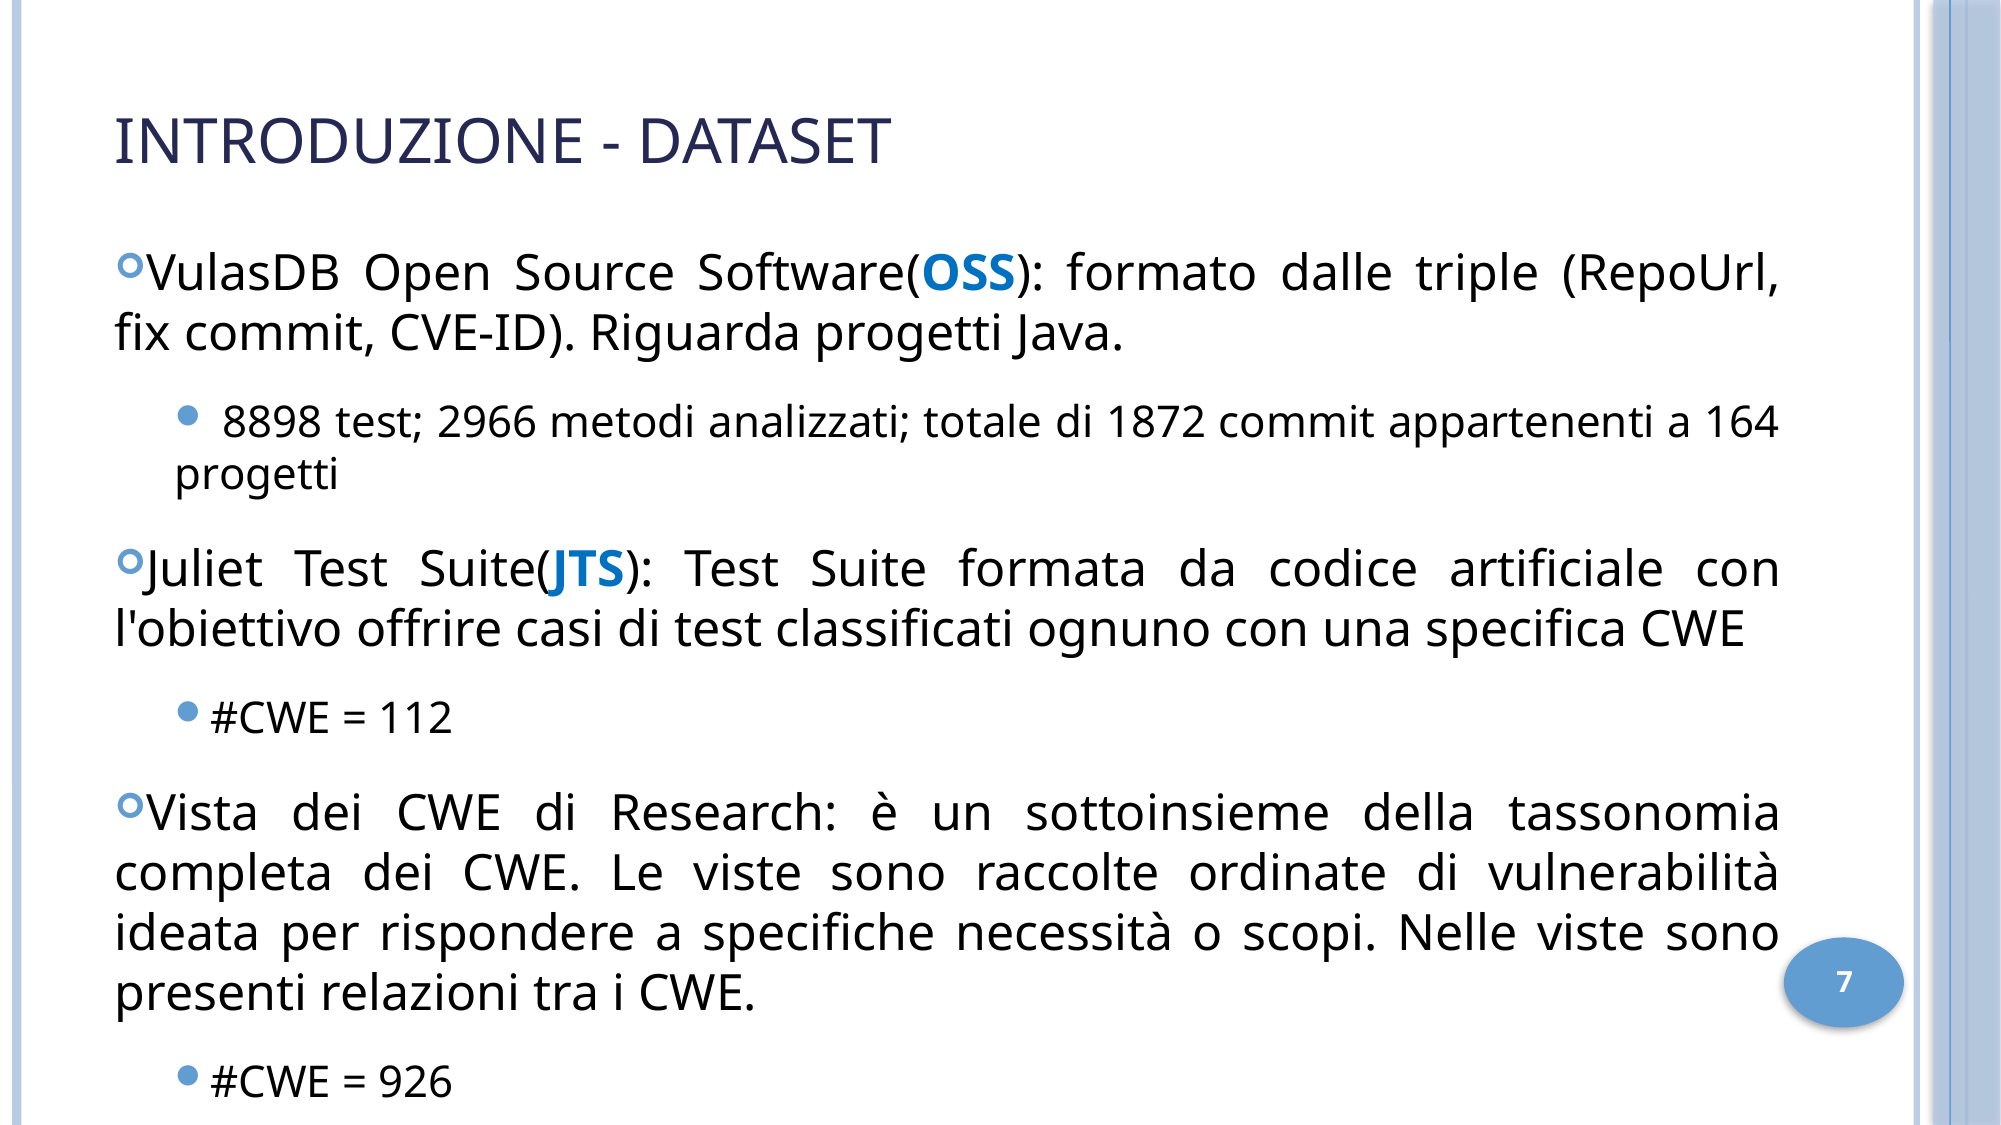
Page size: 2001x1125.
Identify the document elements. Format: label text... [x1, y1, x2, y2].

list VulasDB Open Source Software(OSS): formato dalle triple (RepoUrl, fix commit, CVE-ID). Riguarda progetti Java. 8898 test; 2966 metodi analizzati; totale di 1872 commit appartenenti a 164 progetti Juliet Test Suite(JTS): Test Suite formata da codice artificiale con l'obiettivo offrire casi di test classificati ognuno con una specifica CWE #CWE = 112 Vista dei CWE di Research: è un sottoinsieme della tassonomia completa dei CWE. Le viste sono raccolte ordinate di vulnerabilità ideata per rispondere a specifiche necessità o scopi. Nelle viste sono presenti relazioni tra i CWE. #CWE = 926 [99, 232, 1797, 1116]
title Introduzione - Dataset [99, 45, 1734, 232]
slide_number 7 [1777, 940, 1912, 1027]
